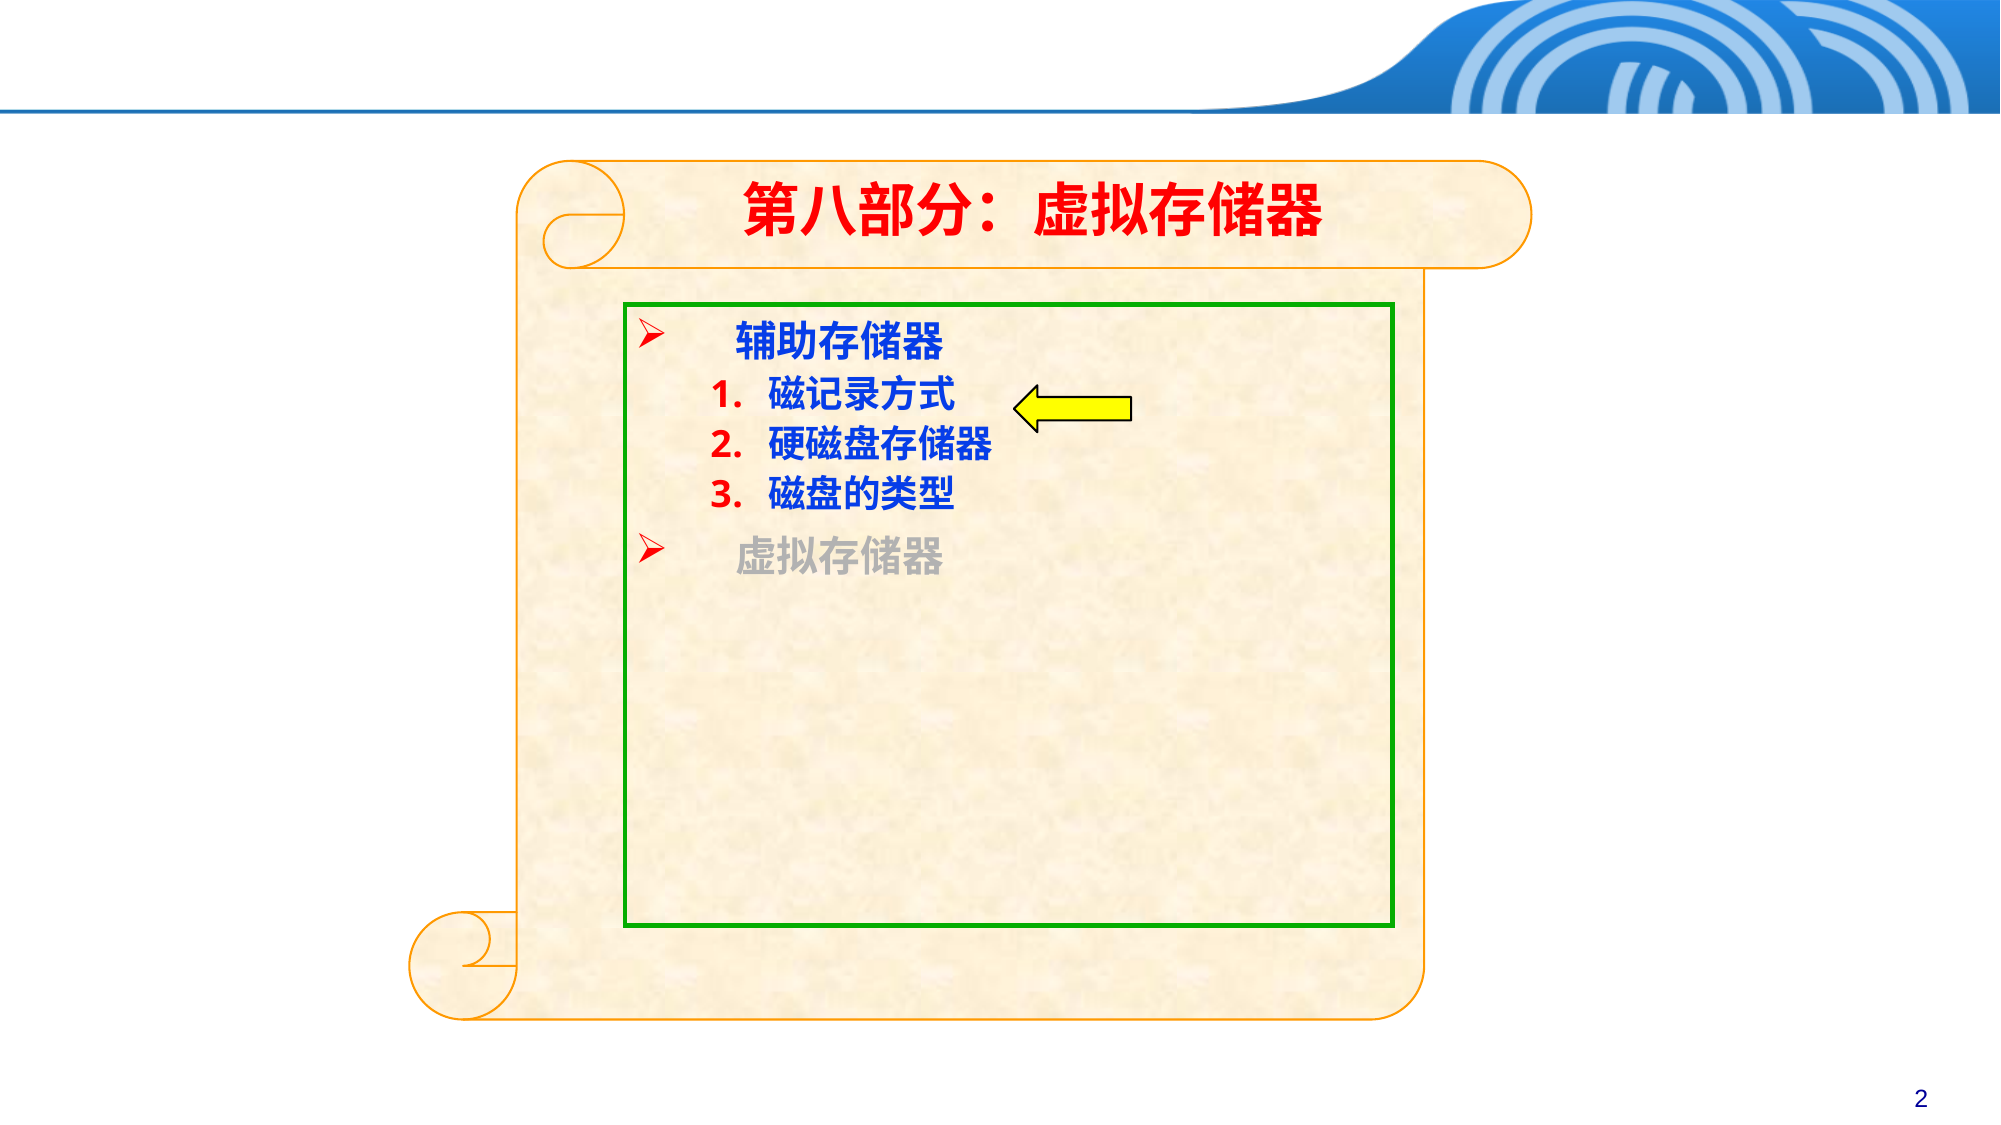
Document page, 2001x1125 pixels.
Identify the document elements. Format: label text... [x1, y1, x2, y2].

text_box [409, 160, 1532, 1020]
picture [0, 0, 2000, 114]
text_box [1013, 385, 1132, 433]
text_box 第八部分：虚拟存储器 [648, 175, 1417, 260]
text_box 辅助存储器 磁记录方式 硬磁盘存储器 磁盘的类型 虚拟存储器 [624, 304, 1393, 926]
